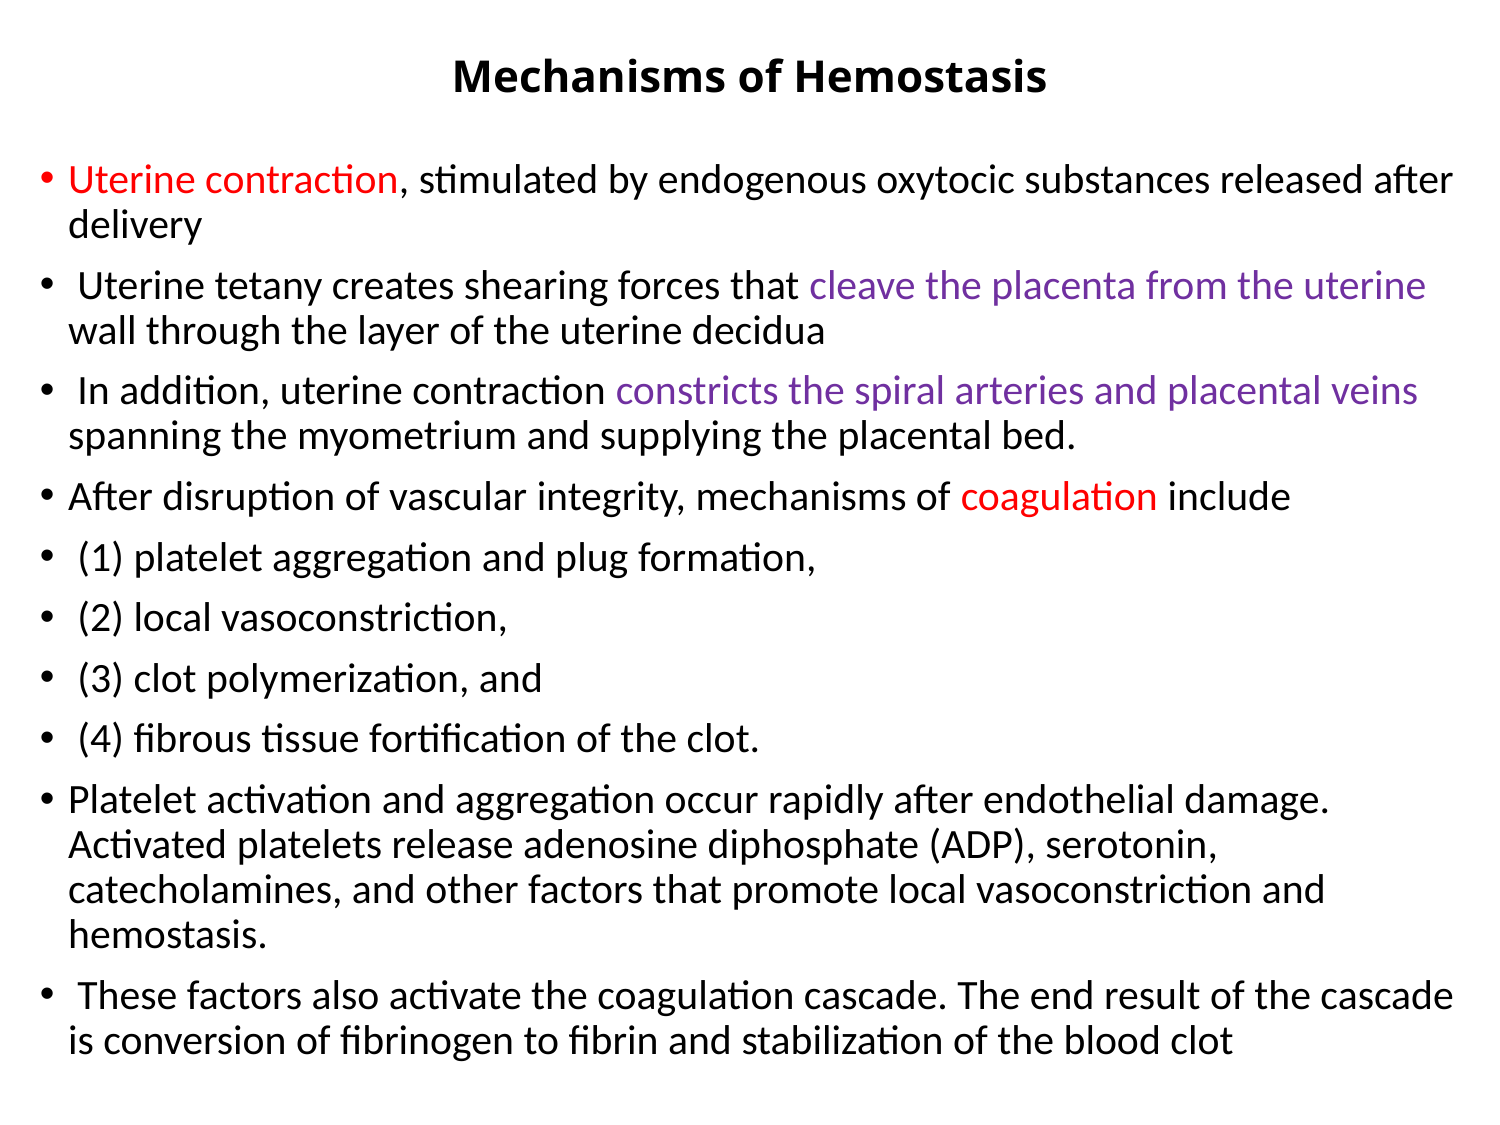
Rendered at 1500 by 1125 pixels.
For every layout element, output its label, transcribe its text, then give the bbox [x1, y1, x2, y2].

title Mechanisms of Hemostasis [75, 0, 1425, 149]
list Uterine contraction, stimulated by endogenous oxytocic substances released after delivery Uterine tetany creates shearing forces that cleave the placenta from the uterine wall through the layer of the uterine decidua In addition, uterine contraction constricts the spiral arteries and placental veins spanning the myometrium and supplying the placental bed. After disruption of vascular integrity, mechanisms of coagulation include (1) platelet aggregation and plug formation, (2) local vasoconstriction, (3) clot polymerization, and (4) fibrous tissue fortification of the clot. Platelet activation and aggregation occur rapidly after endothelial damage. Activated platelets release adenosine diphosphate (ADP), serotonin, catecholamines, and other factors that promote local vasoconstriction and hemostasis. These factors also activate the coagulation cascade. The end result of the cascade is conversion of fibrinogen to fibrin and stabilization of the blood clot [24, 149, 1475, 1100]
